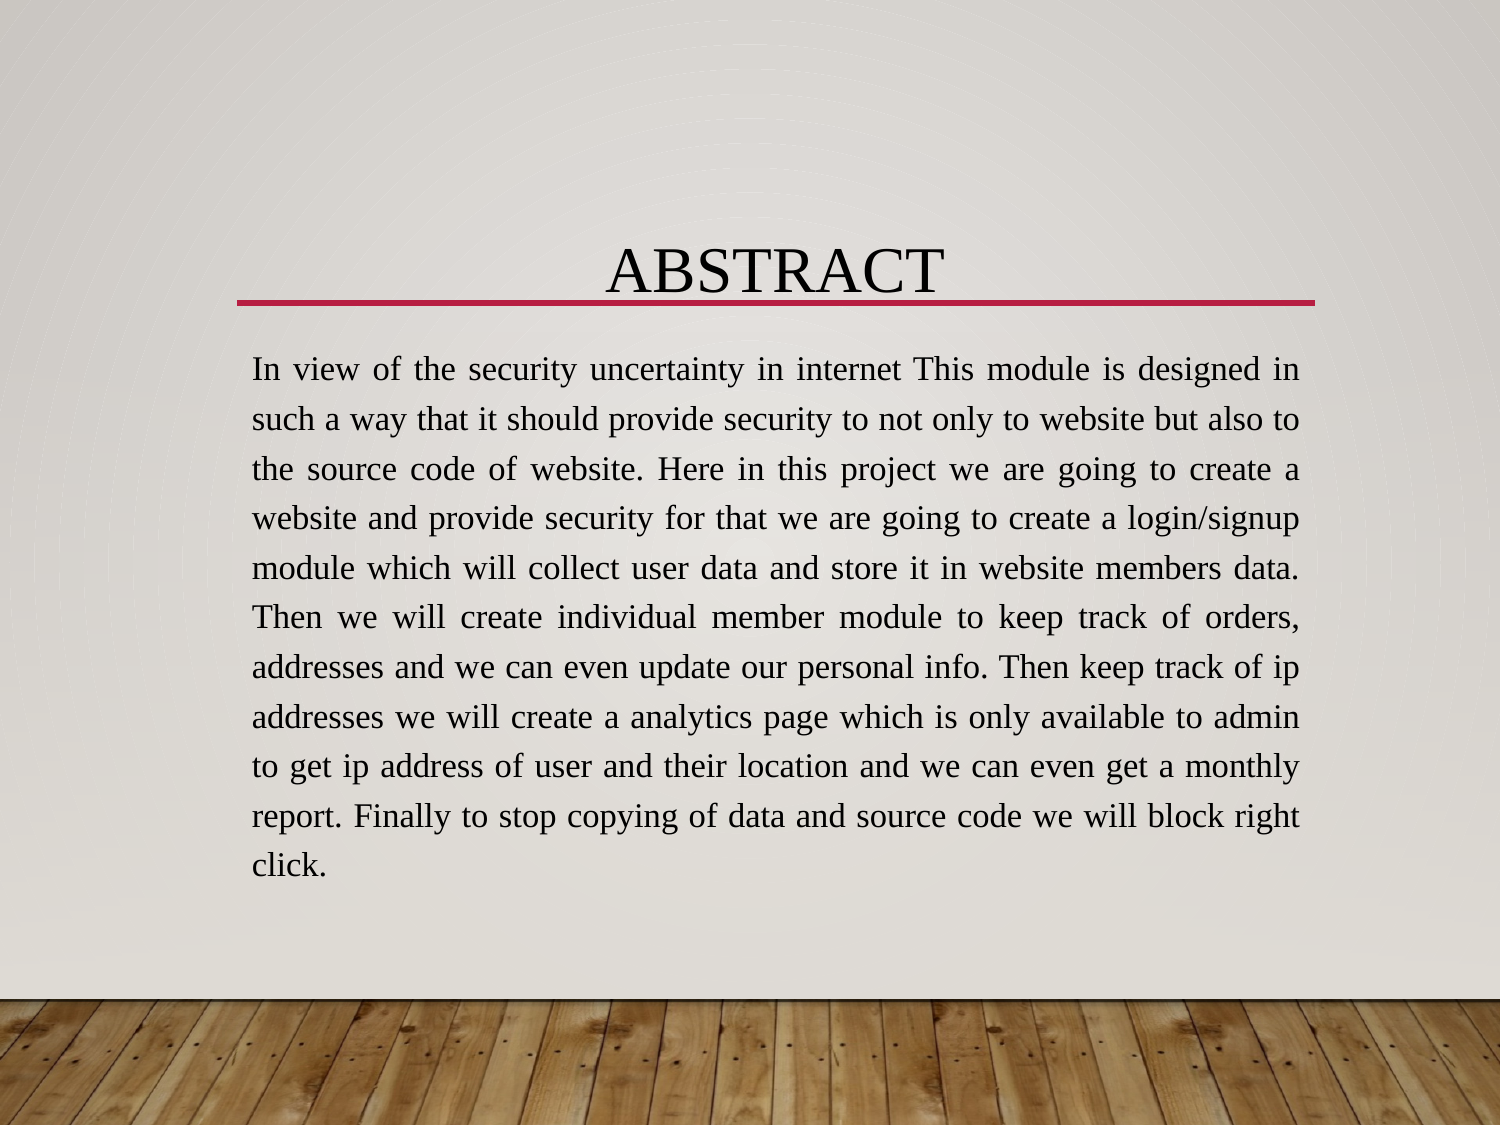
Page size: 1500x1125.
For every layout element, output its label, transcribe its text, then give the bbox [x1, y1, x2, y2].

list In view of the security uncertainty in internet This module is designed in such a way that it should provide security to not only to website but also to the source code of website. Here in this project we are going to create a website and provide security for that we are going to create a login/signup module which will collect user data and store it in website members data. Then we will create individual member module to keep track of orders, addresses and we can even update our personal info. Then keep track of ip addresses we will create a analytics page which is only available to admin to get ip address of user and their location and we can even get a monthly report. Finally to stop copying of data and source code we will block right click. [236, 330, 1315, 897]
picture [0, 999, 1500, 1125]
title Abstract [236, 228, 1315, 315]
